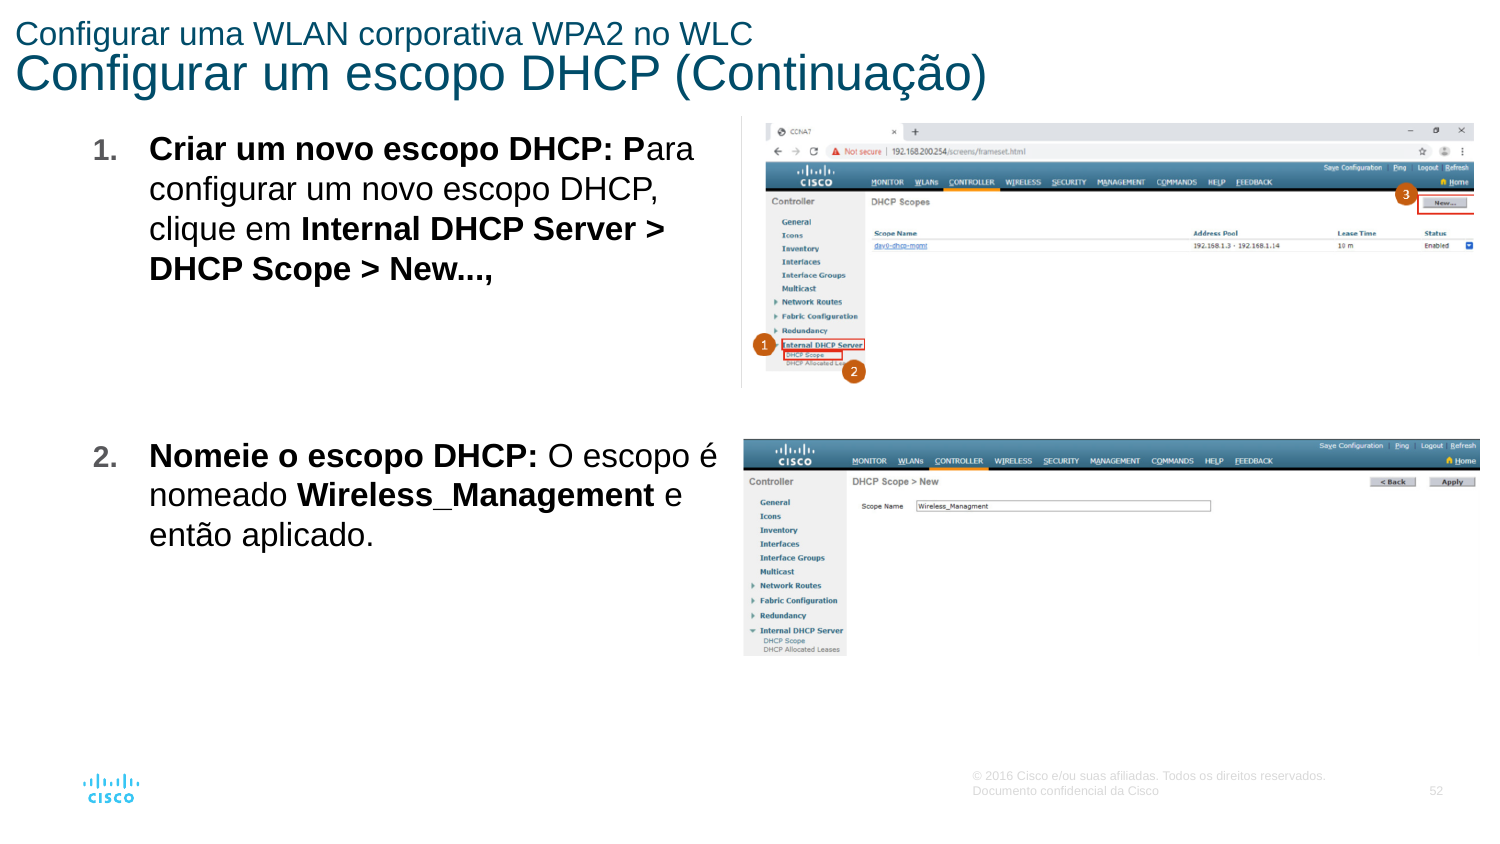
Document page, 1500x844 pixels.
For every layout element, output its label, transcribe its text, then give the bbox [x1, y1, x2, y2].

picture [741, 116, 1482, 388]
picture [741, 434, 1482, 657]
list Criar um novo escopo DHCP: Para configurar um novo escopo DHCP, clique em Internal DHCP Server > DHCP Scope > New..., Nomeie o escopo DHCP: O escopo é nomeado Wireless_Management e então aplicado. [77, 120, 742, 536]
title Configurar uma WLAN corporativa WPA2 no WLC Configurar um escopo DHCP (Continuação) [0, 0, 1369, 121]
